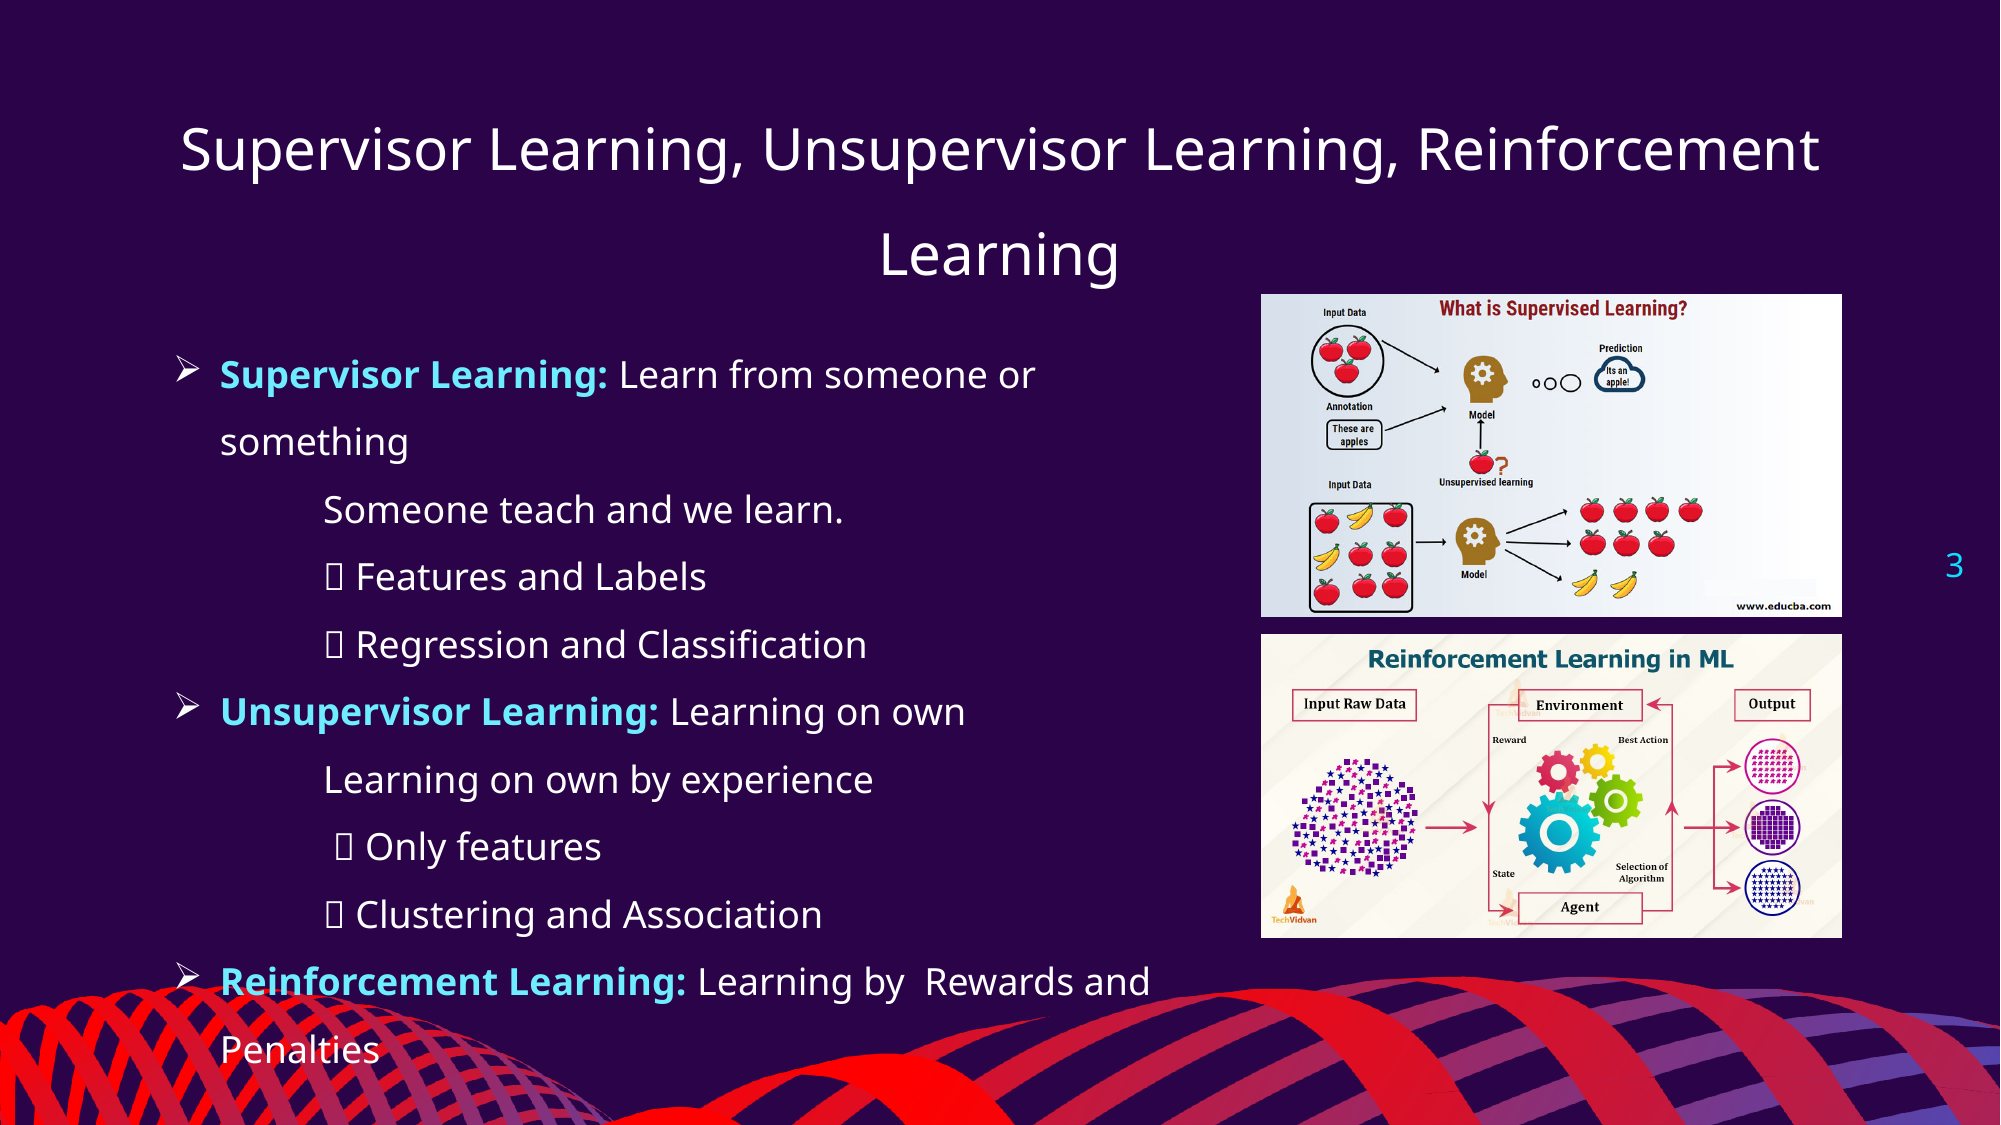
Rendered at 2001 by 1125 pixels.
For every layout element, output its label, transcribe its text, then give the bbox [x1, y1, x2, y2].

slide_number 3 [1889, 519, 1980, 615]
title Supervisor Learning, Unsupervisor Learning, Reinforcement Learning [134, 69, 1866, 290]
picture [0, 0, 2000, 1125]
list Supervisor Learning: Learn from someone or something Someone teach and we learn.  Features and Labels  Regression and Classification Unsupervisor Learning: Learning on own Learning on own by experience  Only features  Clustering and Association Reinforcement Learning: Learning by Rewards and Penalties [158, 320, 1217, 945]
